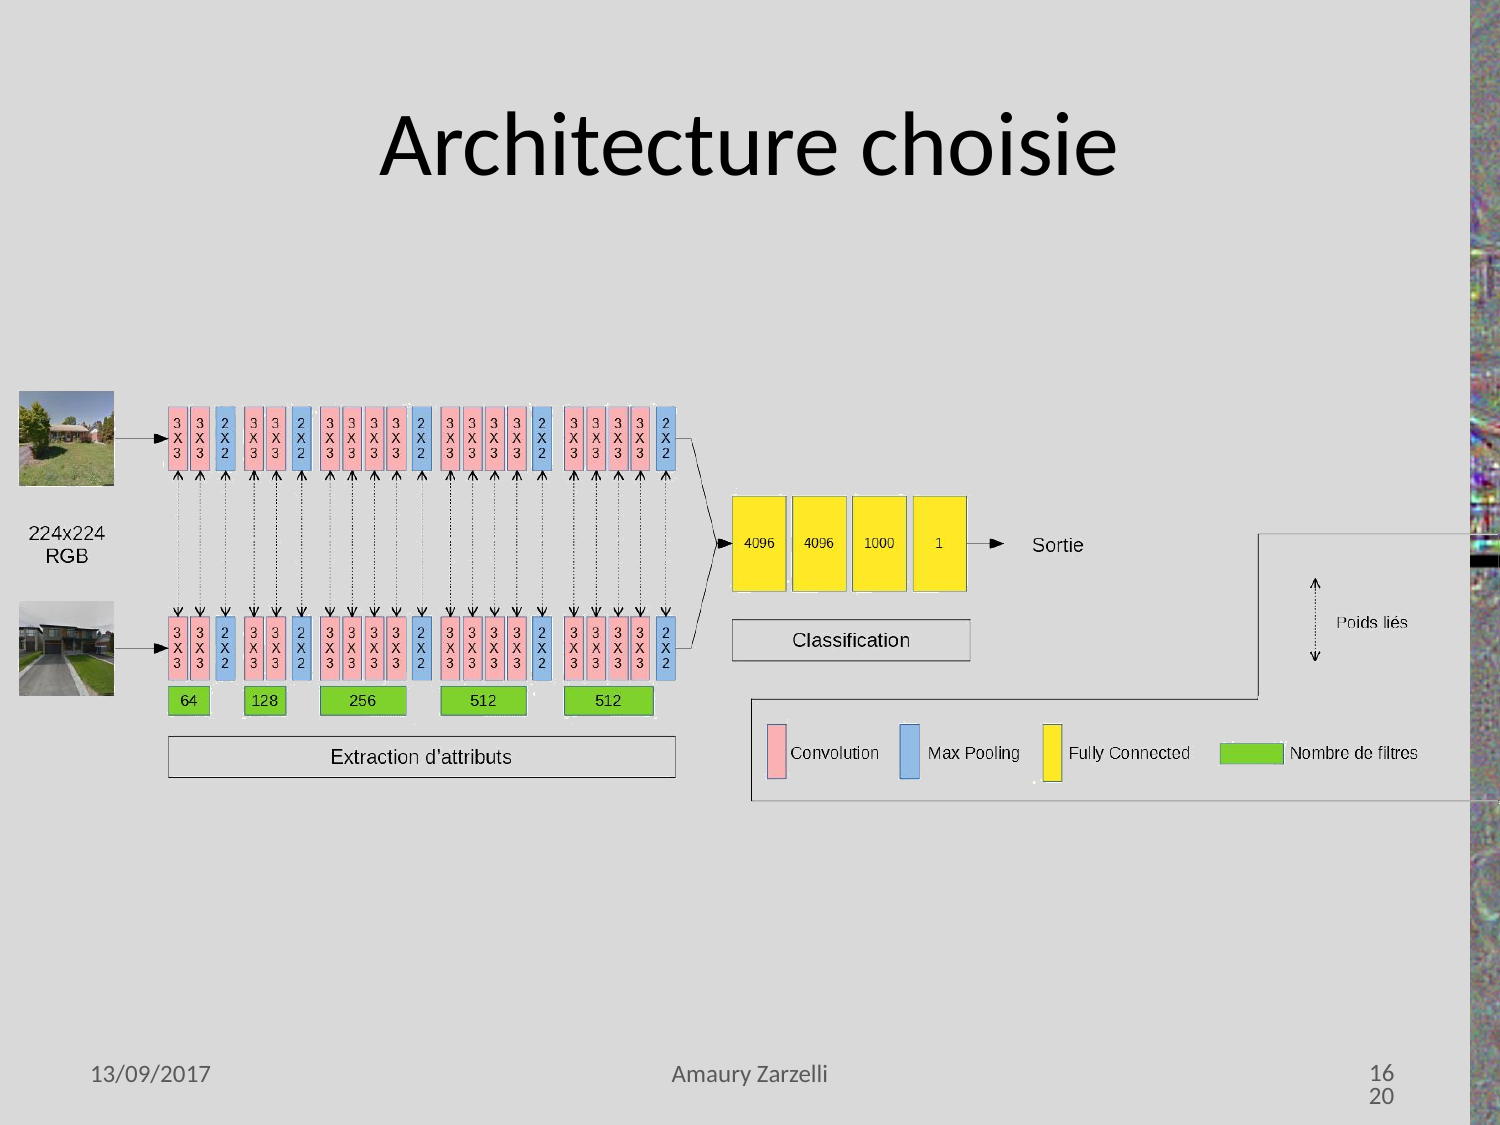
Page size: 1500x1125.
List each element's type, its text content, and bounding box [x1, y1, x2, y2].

footer Amaury Zarzelli [512, 1042, 988, 1103]
picture [1470, 849, 1500, 1125]
picture [1470, 0, 1500, 349]
title Architecture choisie [75, 45, 1425, 233]
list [0, 349, 1500, 849]
slide_number 16 [1340, 1041, 1424, 1102]
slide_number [75, 1042, 425, 1103]
